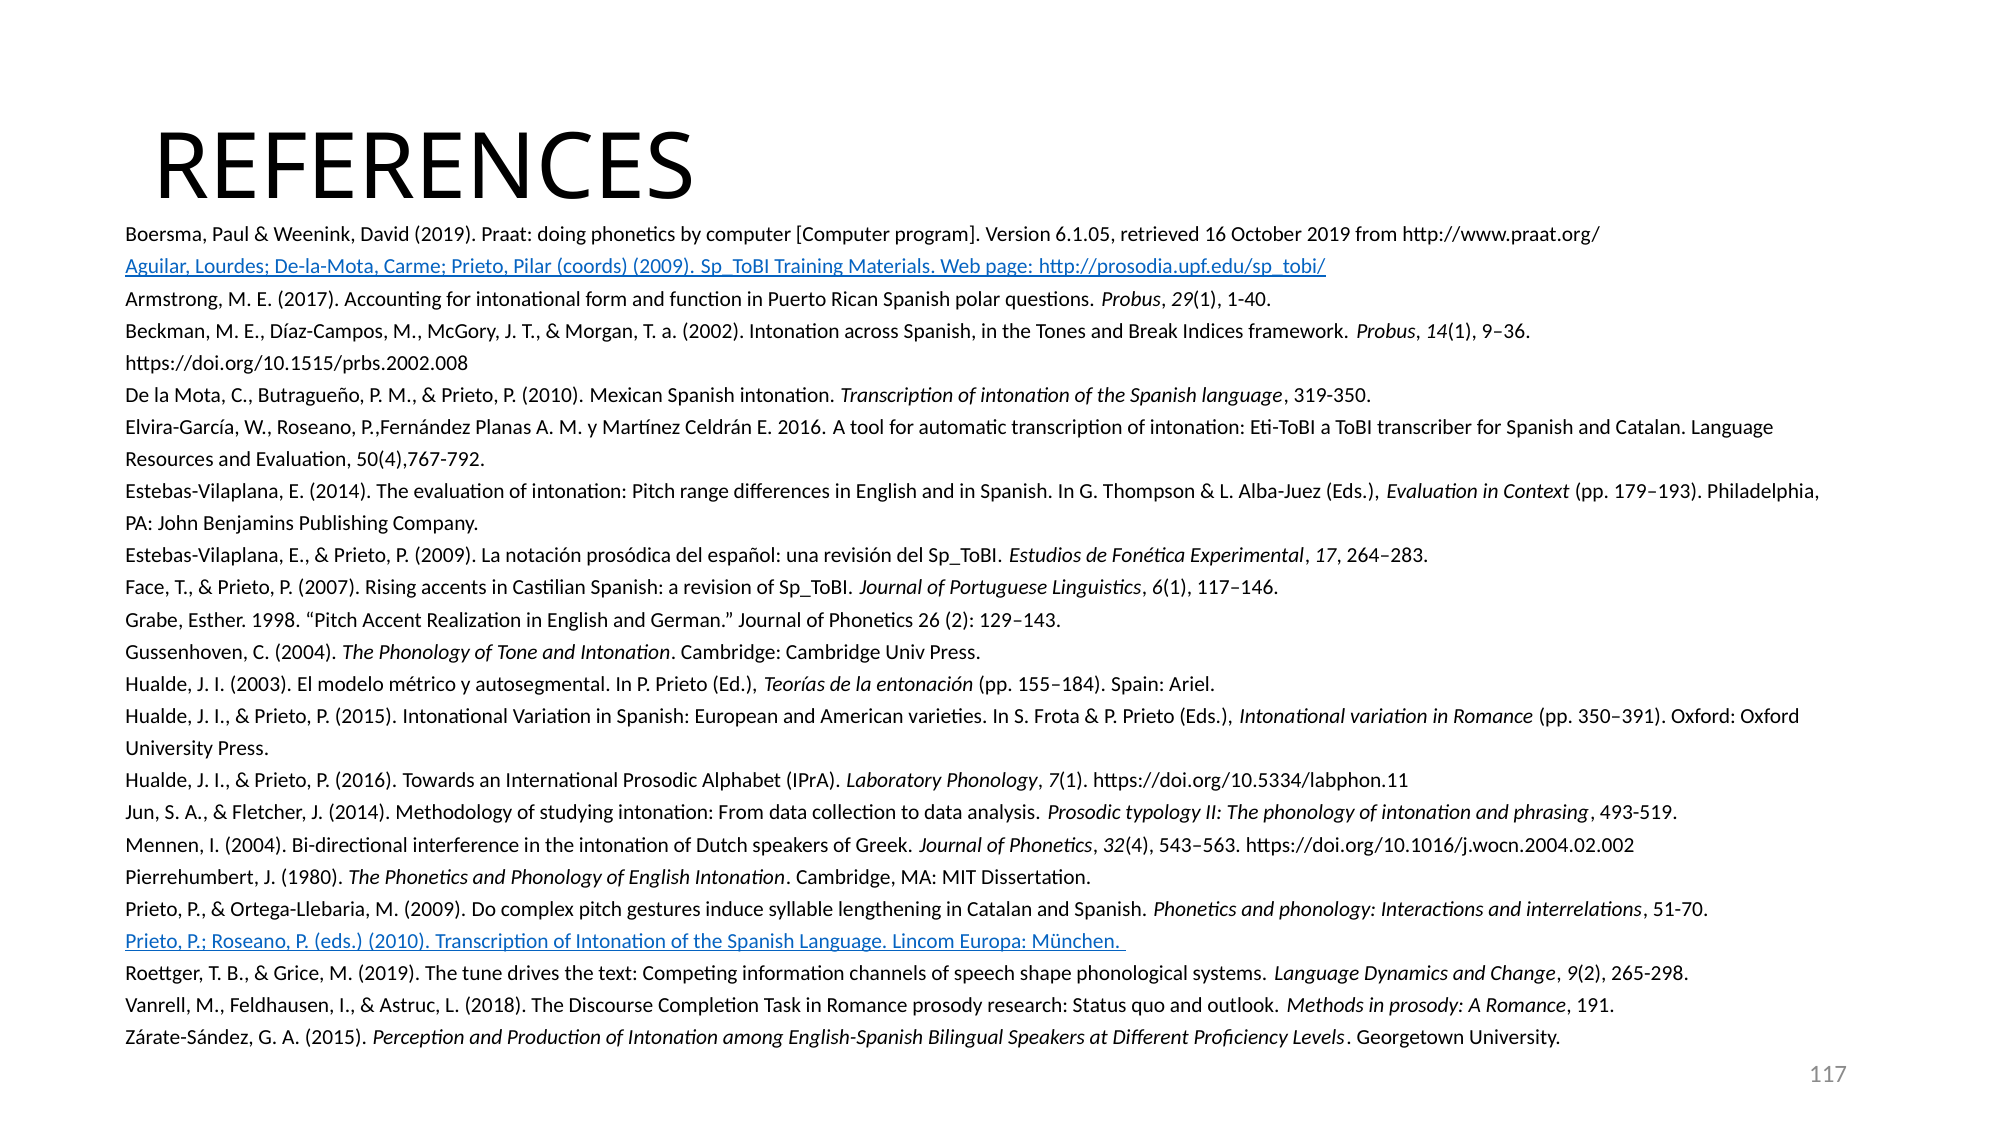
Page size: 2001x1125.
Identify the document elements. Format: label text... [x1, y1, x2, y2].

list Boersma, Paul & Weenink, David (2019). Praat: doing phonetics by computer [Computer program]. Version 6.1.05, retrieved 16 October 2019 from http://www.praat.org/ Aguilar, Lourdes; De-la-Mota, Carme; Prieto, Pilar (coords) (2009). Sp_ToBI Training Materials. Web page: http://prosodia.upf.edu/sp_tobi/ Armstrong, M. E. (2017). Accounting for intonational form and function in Puerto Rican Spanish polar questions. Probus, 29(1), 1-40. Beckman, M. E., Díaz-Campos, M., McGory, J. T., & Morgan, T. a. (2002). Intonation across Spanish, in the Tones and Break Indices framework. Probus, 14(1), 9–36. https://doi.org/10.1515/prbs.2002.008 De la Mota, C., Butragueño, P. M., & Prieto, P. (2010). Mexican Spanish intonation. Transcription of intonation of the Spanish language, 319-350. Elvira-García, W., Roseano, P.,Fernández Planas A. M. y Martínez Celdrán E. 2016. A tool for automatic transcription of intonation: Eti-ToBI a ToBI transcriber for Spanish and Catalan. Language Resources and Evaluation, 50(4),767-792. Estebas-Vilaplana, E. (2014). The evaluation of intonation: Pitch range differences in English and in Spanish. In G. Thompson & L. Alba-Juez (Eds.), Evaluation in Context (pp. 179–193). Philadelphia, PA: John Benjamins Publishing Company. Estebas-Vilaplana, E., & Prieto, P. (2009). La notación prosódica del español: una revisión del Sp_ToBI. Estudios de Fonética Experimental, 17, 264–283. Face, T., & Prieto, P. (2007). Rising accents in Castilian Spanish: a revision of Sp_ToBI. Journal of Portuguese Linguistics, 6(1), 117–146. Grabe, Esther. 1998. “Pitch Accent Realization in English and German.” Journal of Phonetics 26 (2): 129–143. Gussenhoven, C. (2004). The Phonology of Tone and Intonation. Cambridge: Cambridge Univ Press. Hualde, J. I. (2003). El modelo métrico y autosegmental. In P. Prieto (Ed.), Teorías de la entonación (pp. 155–184). Spain: Ariel. Hualde, J. I., & Prieto, P. (2015). Intonational Variation in Spanish: European and American varieties. In S. Frota & P. Prieto (Eds.), Intonational variation in Romance (pp. 350–391). Oxford: Oxford University Press. Hualde, J. I., & Prieto, P. (2016). Towards an International Prosodic Alphabet (IPrA). Laboratory Phonology, 7(1). https://doi.org/10.5334/labphon.11 Jun, S. A., & Fletcher, J. (2014). Methodology of studying intonation: From data collection to data analysis. Prosodic typology II: The phonology of intonation and phrasing, 493-519. Mennen, I. (2004). Bi-directional interference in the intonation of Dutch speakers of Greek. Journal of Phonetics, 32(4), 543–563. https://doi.org/10.1016/j.wocn.2004.02.002 Pierrehumbert, J. (1980). The Phonetics and Phonology of English Intonation. Cambridge, MA: MIT Dissertation. Prieto, P., & Ortega-Llebaria, M. (2009). Do complex pitch gestures induce syllable lengthening in Catalan and Spanish. Phonetics and phonology: Interactions and interrelations, 51-70. Prieto, P.; Roseano, P. (eds.) (2010). Transcription of Intonation of the Spanish Language. Lincom Europa: München. Roettger, T. B., & Grice, M. (2019). The tune drives the text: Competing information channels of speech shape phonological systems. Language Dynamics and Change, 9(2), 265-298. Vanrell, M., Feldhausen, I., & Astruc, L. (2018). The Discourse Completion Task in Romance prosody research: Status quo and outlook. Methods in prosody: A Romance, 191. Zárate-Sández, G. A. (2015). Perception and Production of Intonation among English-Spanish Bilingual Speakers at Different Proficiency Levels. Georgetown University. [110, 206, 1836, 1066]
slide_number 117 [1412, 1042, 1863, 1103]
title REFERENCES [137, 59, 1863, 278]
